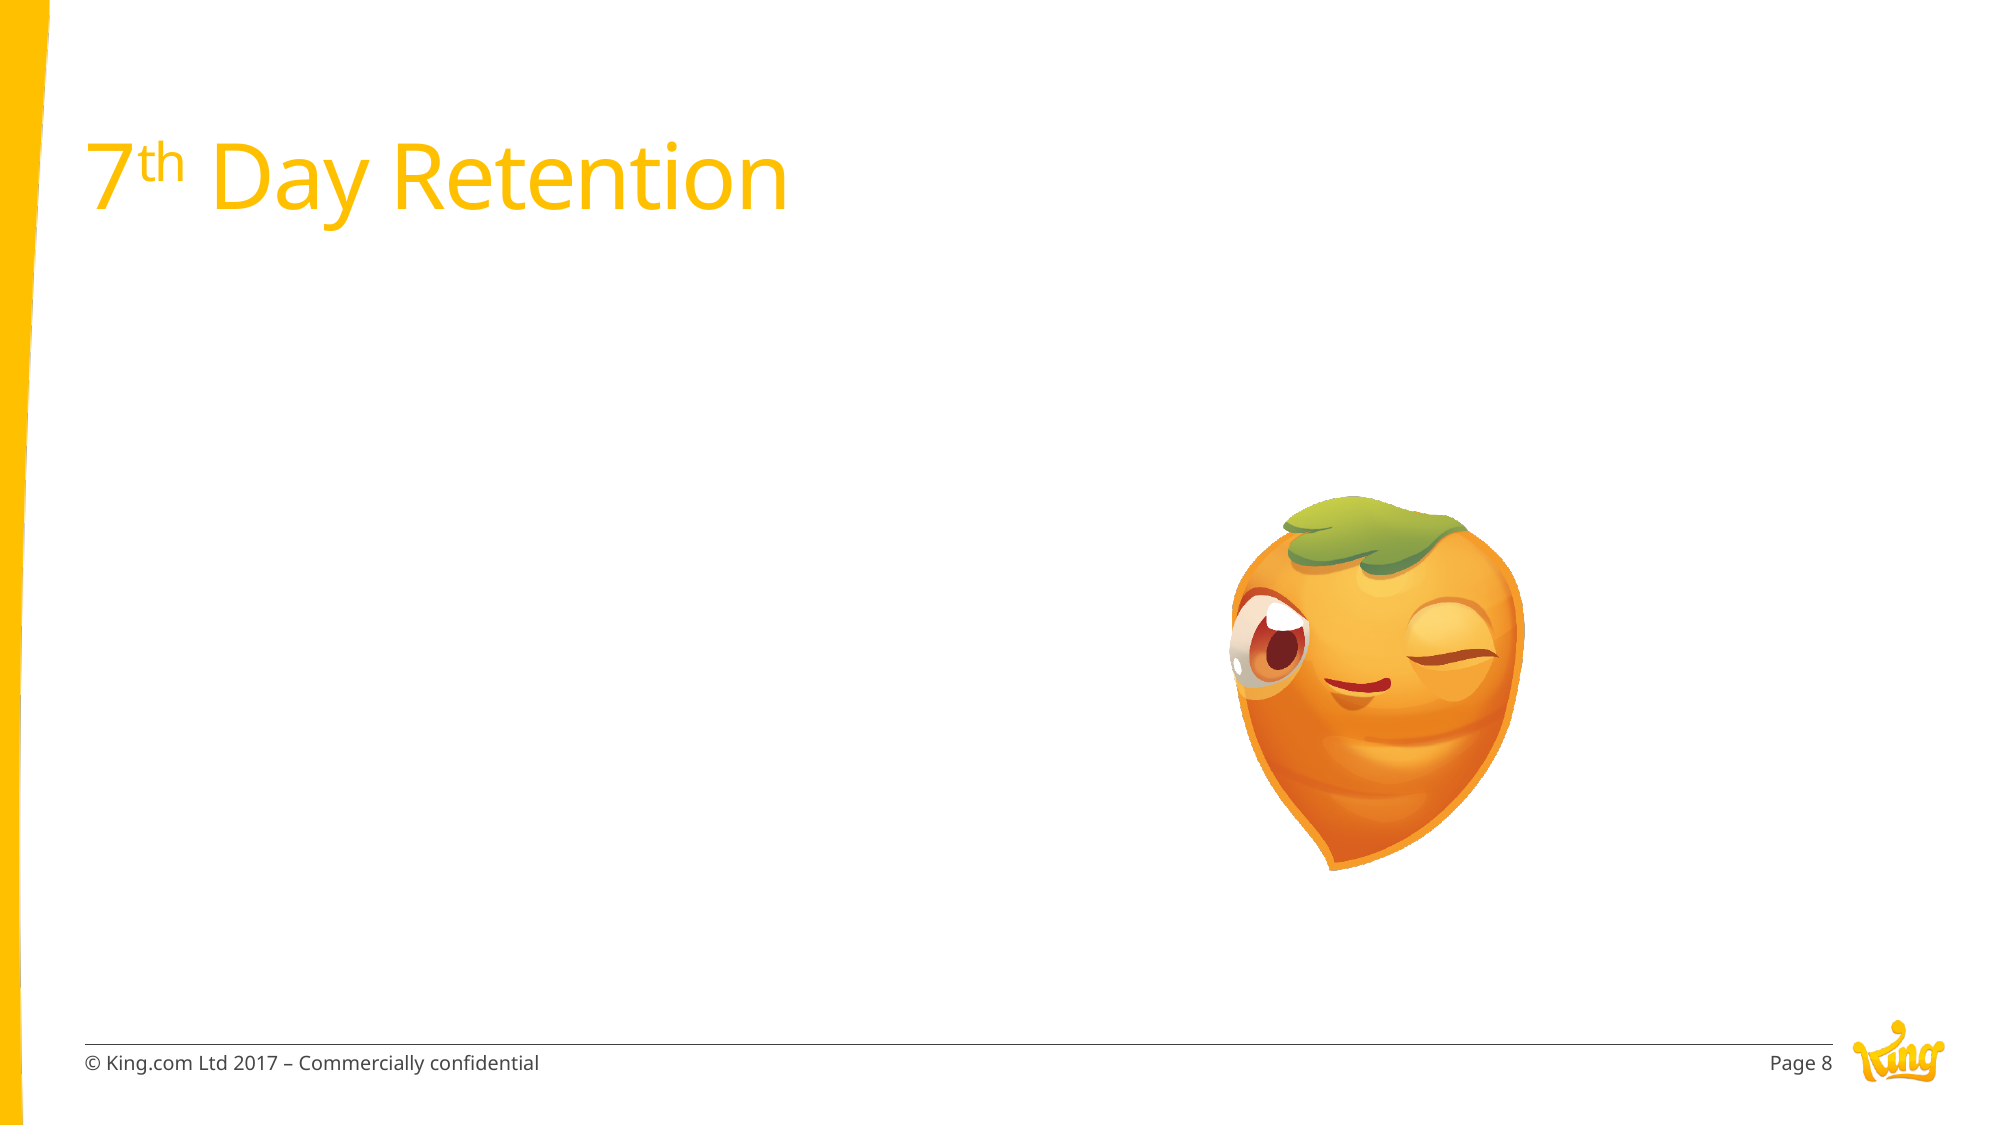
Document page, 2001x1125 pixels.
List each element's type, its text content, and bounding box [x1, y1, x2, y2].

slide_number Page 8 [1714, 1050, 1833, 1071]
title 7th Day Retention [84, 78, 1933, 285]
picture [1074, 375, 1613, 914]
picture [1852, 1020, 1945, 1083]
